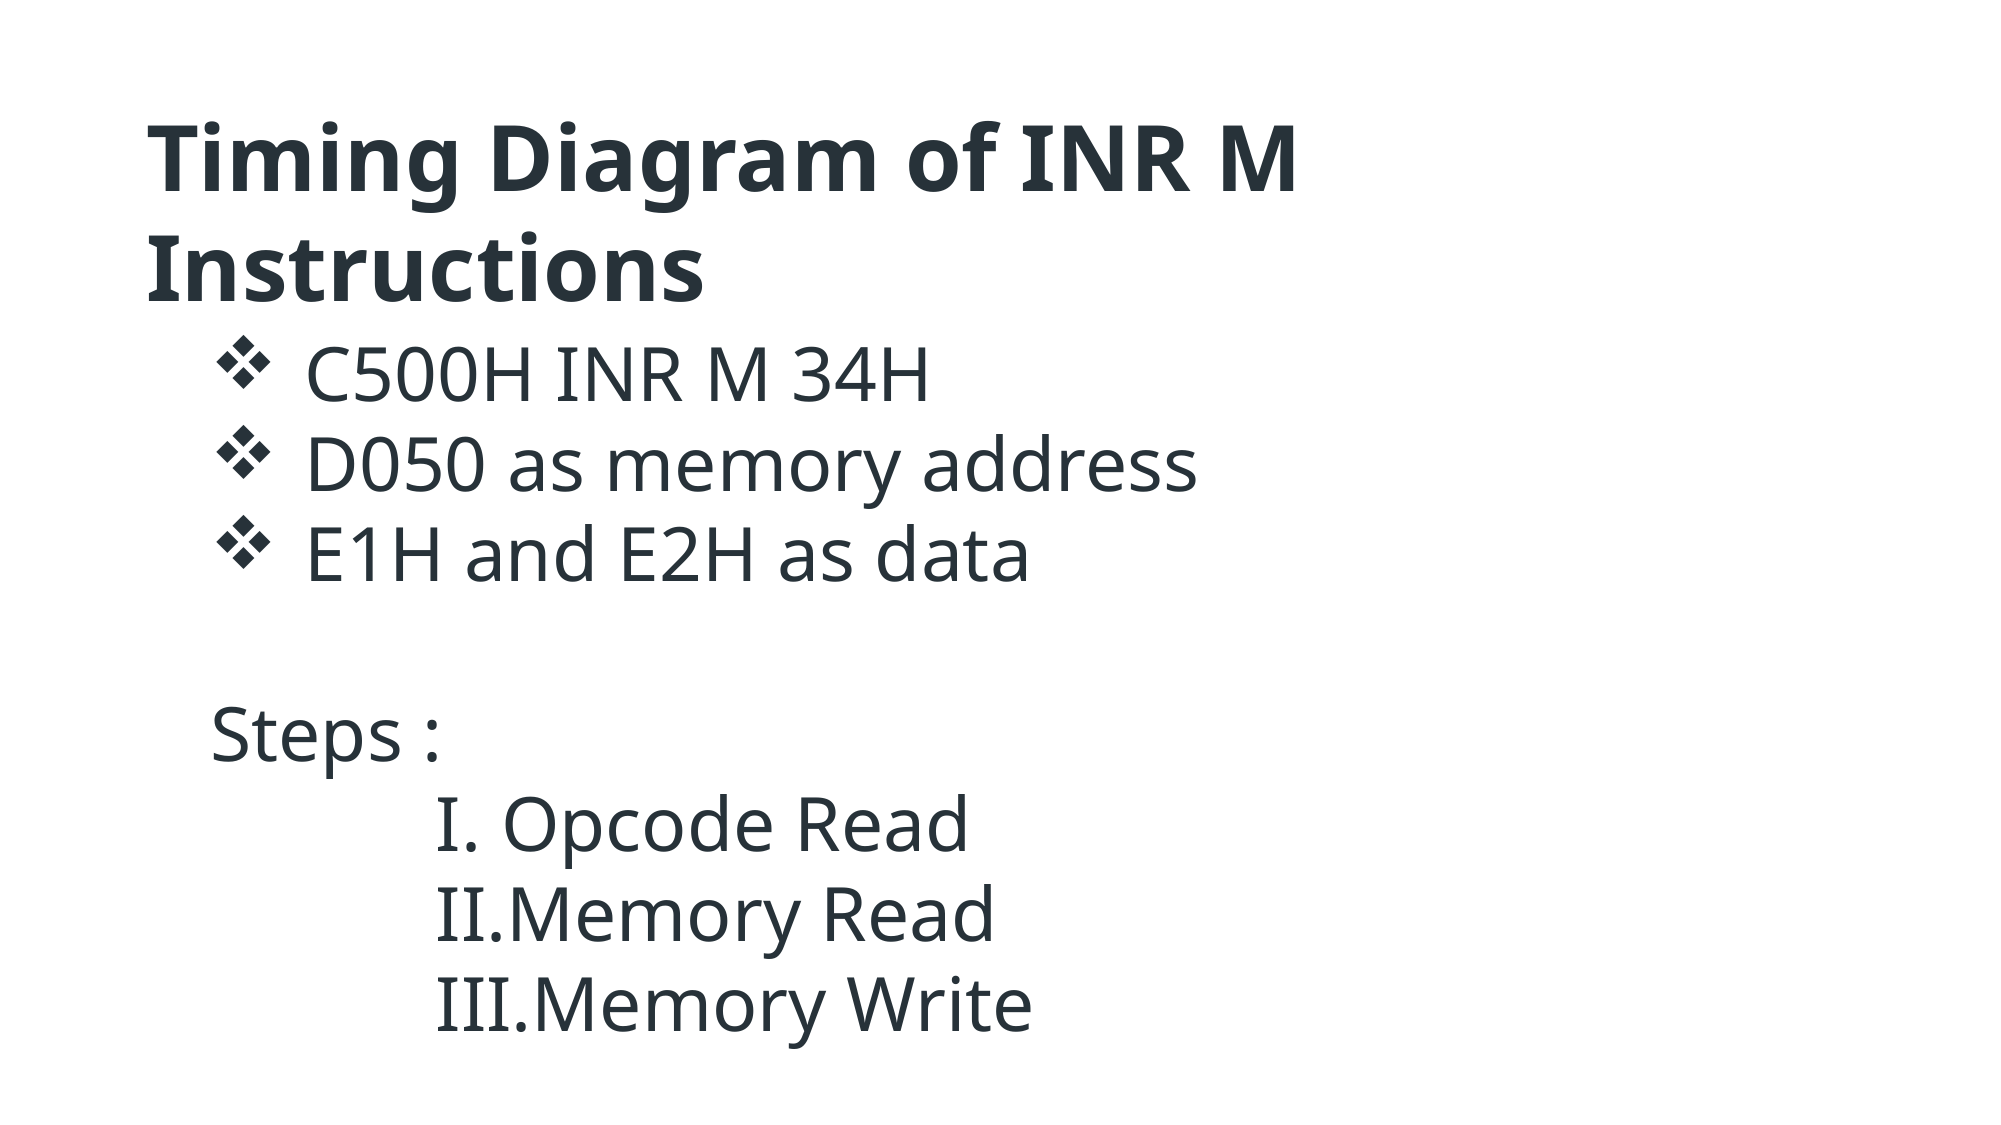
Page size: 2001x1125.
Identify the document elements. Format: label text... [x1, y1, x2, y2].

text_box C500H INR M 34H D050 as memory address E1H and E2H as data Steps : Opcode Read Memory Read Memory Write [195, 218, 1419, 1099]
text_box Timing Diagram of INR M Instructions [131, 92, 1855, 328]
